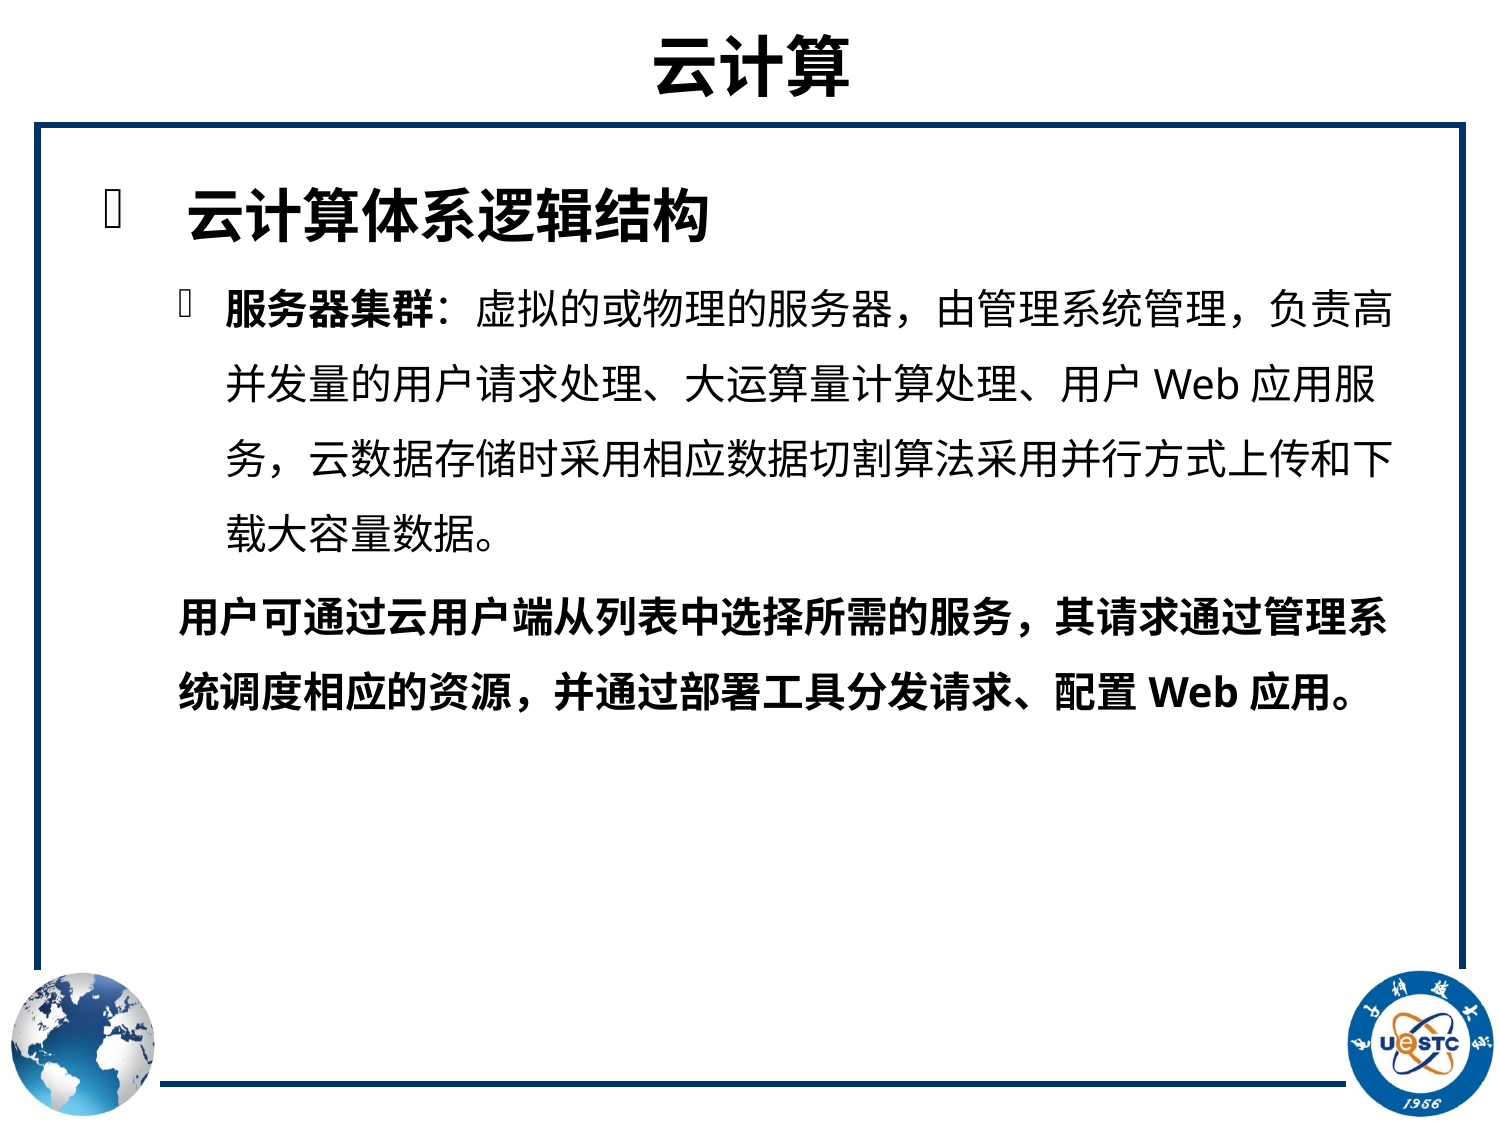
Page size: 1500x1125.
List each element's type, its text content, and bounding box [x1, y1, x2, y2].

picture [0, 970, 160, 1118]
picture [1346, 969, 1495, 1118]
title 云计算 [41, 19, 1463, 112]
text_box 云计算体系逻辑结构 服务器集群：虚拟的或物理的服务器，由管理系统管理，负责高并发量的用户请求处理、大运算量计算处理、用户Web应用服务，云数据存储时采用相应数据切割算法采用并行方式上传和下载大容量数据。 用户可通过云用户端从列表中选择所需的服务，其请求通过管理系统调度相应的资源，并通过部署工具分发请求、配置Web应用。 [88, 137, 1439, 1036]
